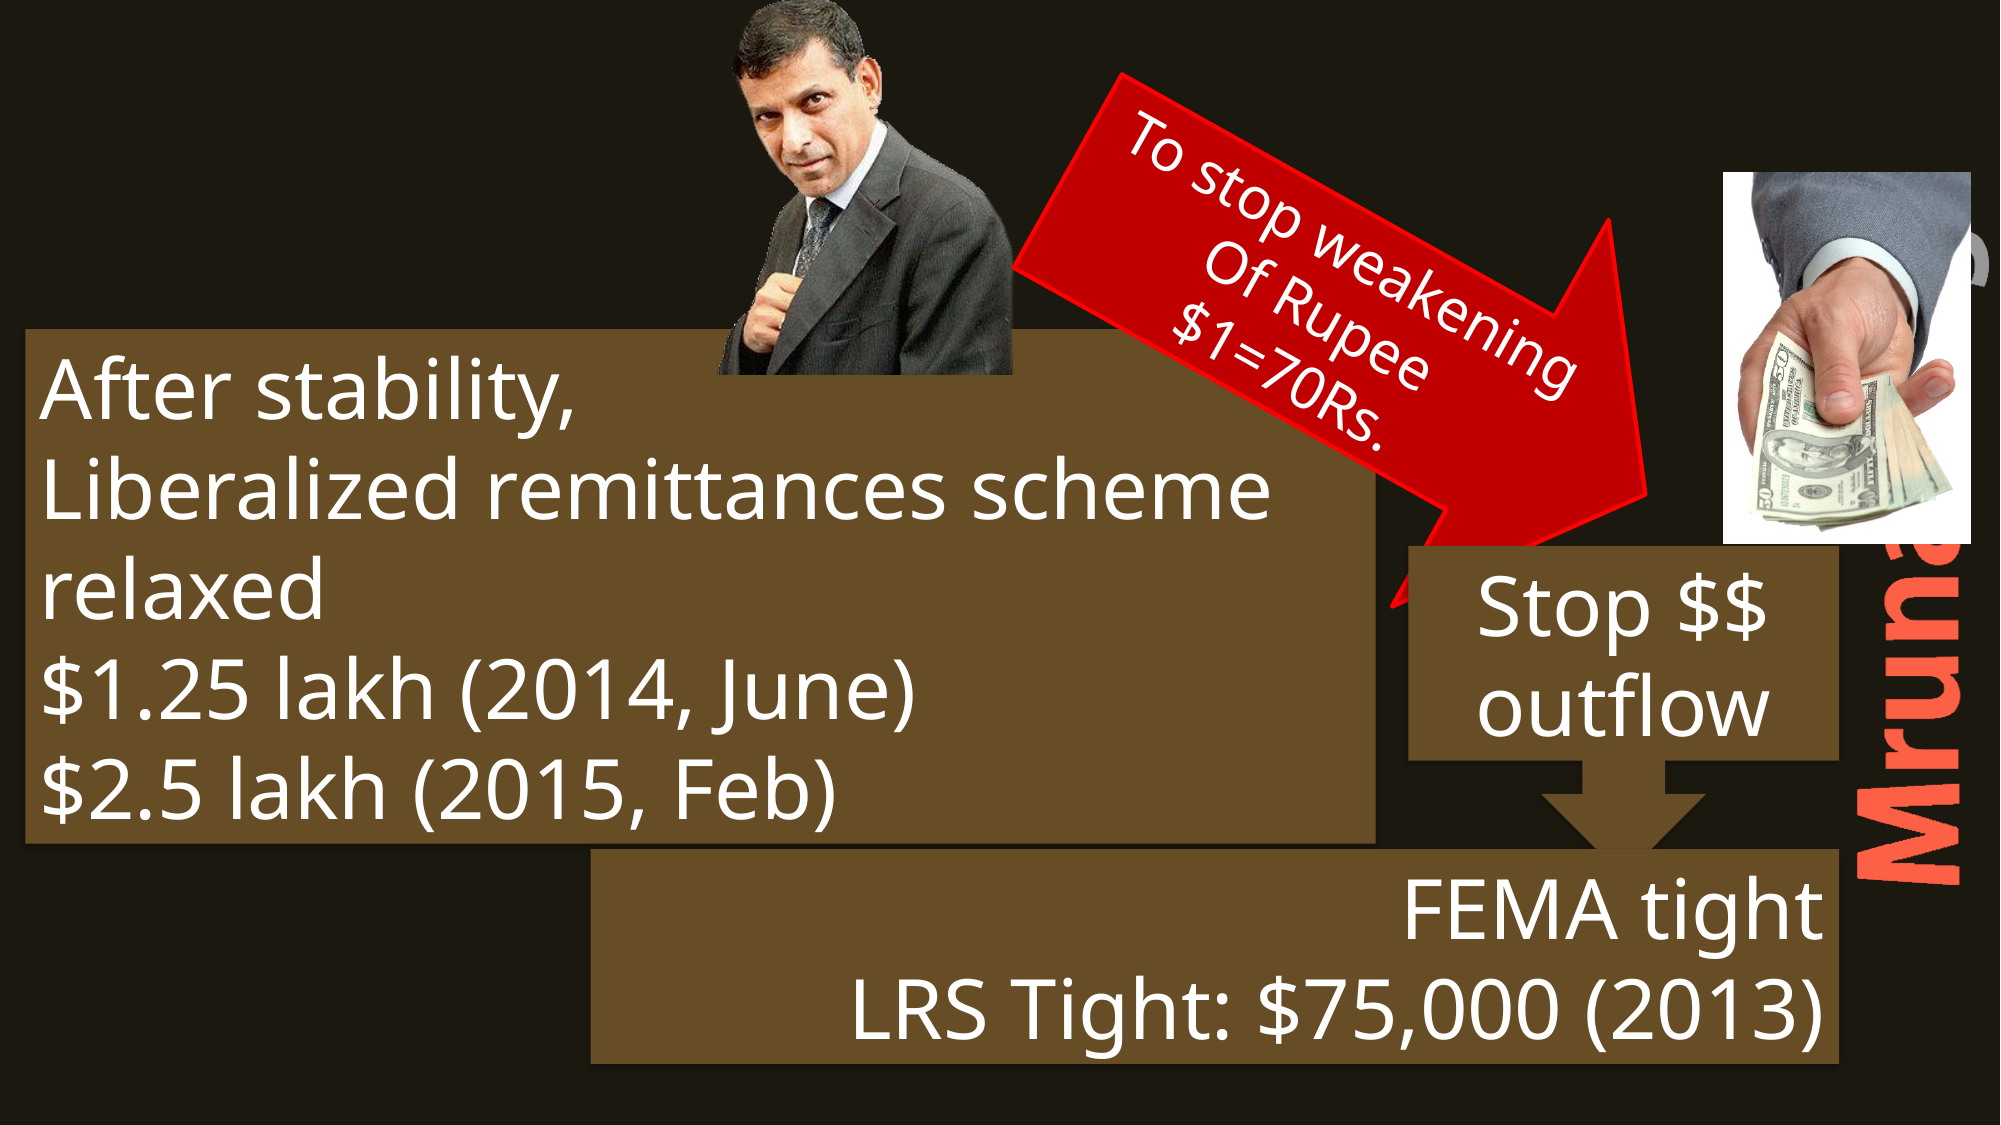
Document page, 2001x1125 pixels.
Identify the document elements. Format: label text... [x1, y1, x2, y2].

text_box FEMA tight LRS Tight: $75,000 (2013) [590, 849, 1840, 1064]
text_box After stability, Liberalized remittances scheme relaxed $1.25 lakh (2014, June) $2.5 lakh (2015, Feb) [25, 329, 1376, 844]
picture [1723, 171, 2000, 894]
text_box To stop weakening Of Rupee $1=70Rs. [1095, 72, 1648, 544]
picture [590, 0, 1091, 376]
text_box Stop $$ outflow [1408, 545, 1840, 847]
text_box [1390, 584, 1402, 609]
